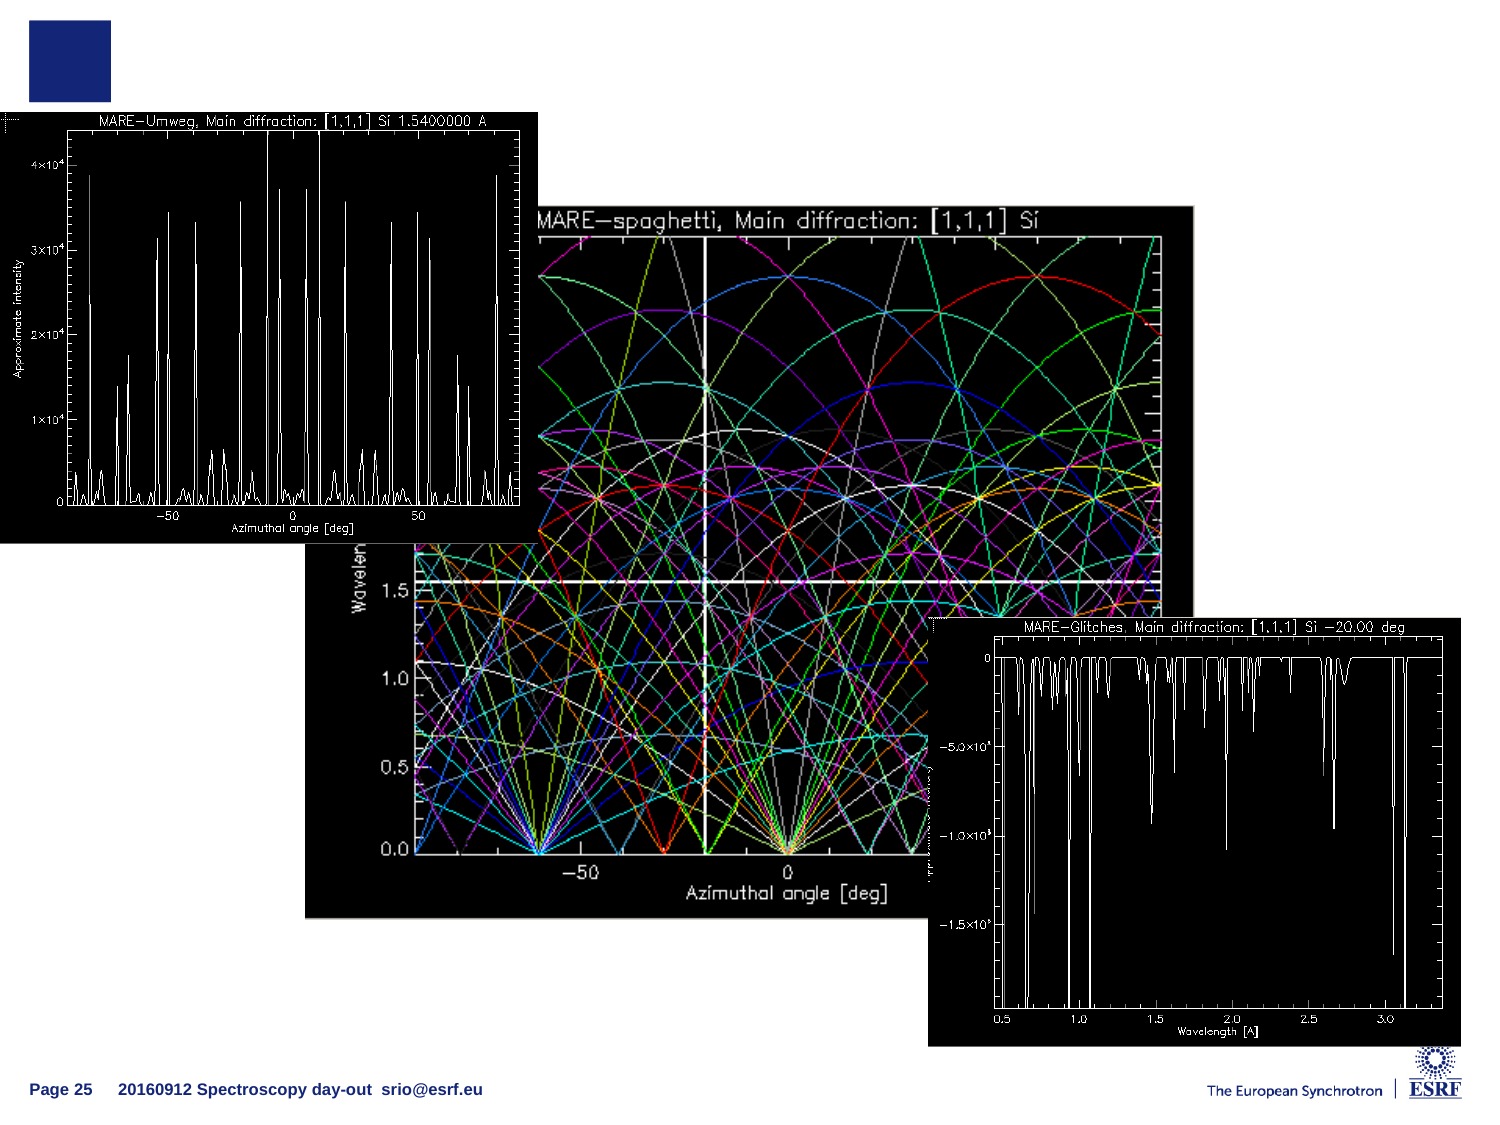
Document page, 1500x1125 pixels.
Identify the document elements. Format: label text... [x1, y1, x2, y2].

picture [0, 112, 1500, 1125]
slide_number Page 25 [29, 1063, 98, 1099]
footer 20160912 Spectroscopy day-out srio@esrf.eu [118, 1063, 1122, 1099]
